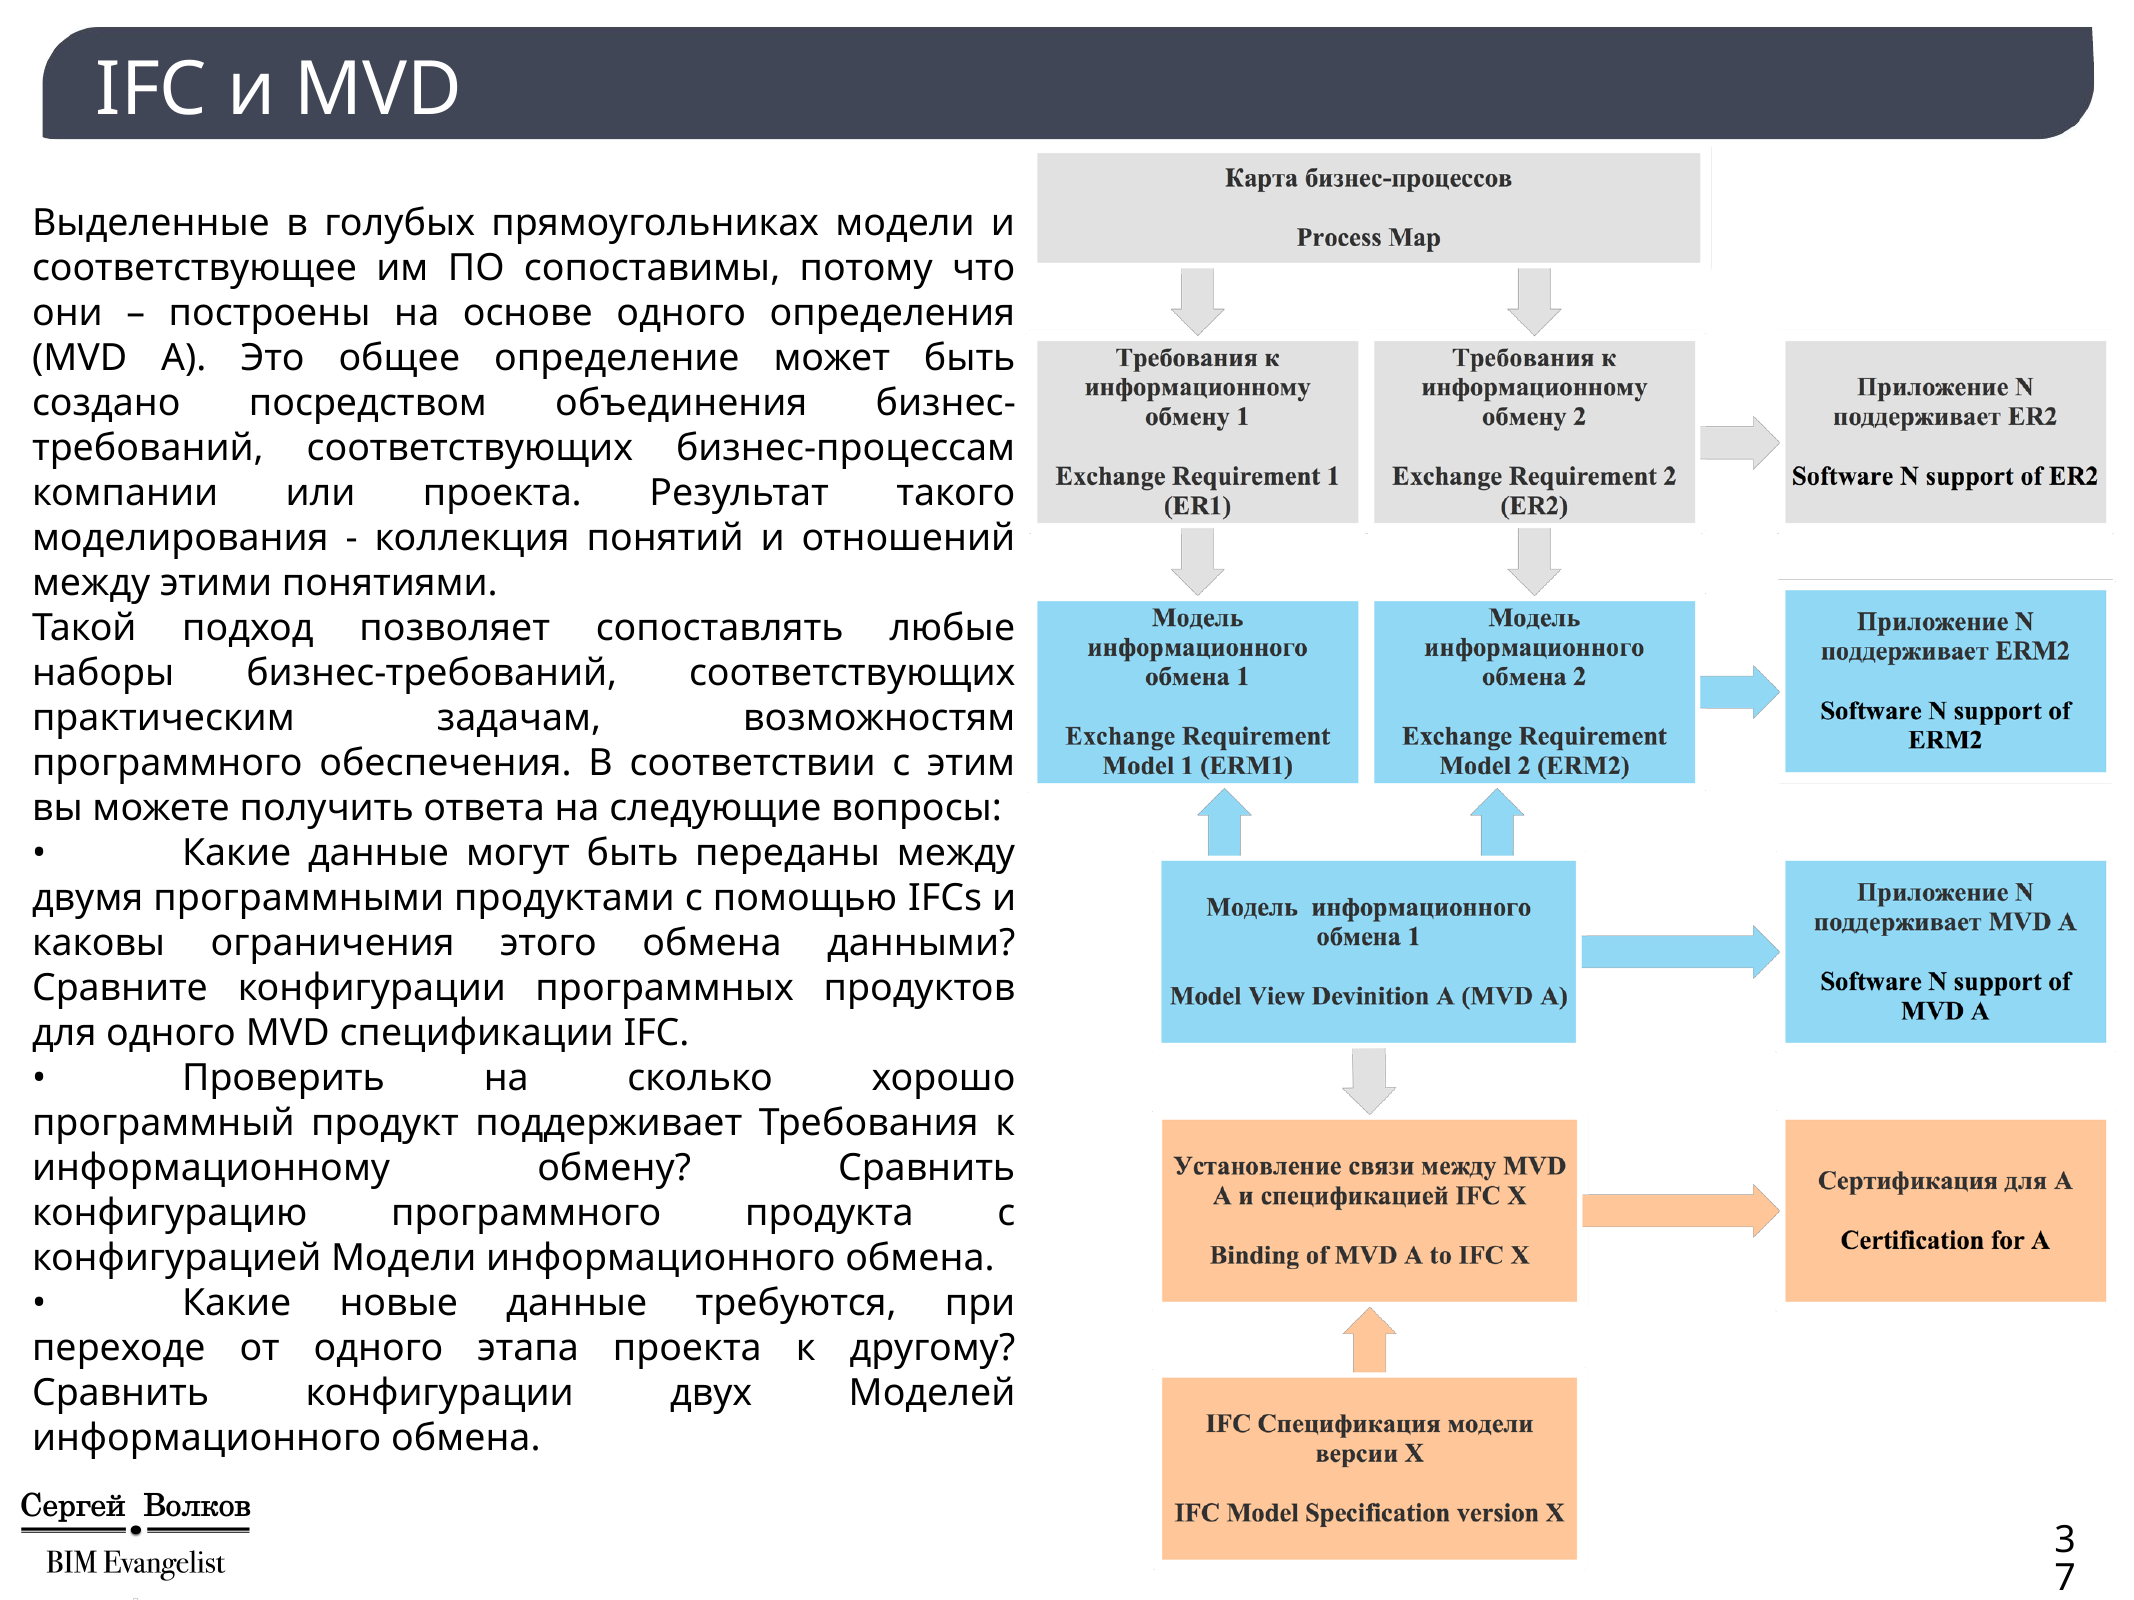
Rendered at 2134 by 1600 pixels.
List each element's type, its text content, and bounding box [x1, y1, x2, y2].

picture [38, 26, 2117, 1570]
list IFC и MVD [86, 29, 2047, 139]
text_box Выделенные в голубых прямоугольниках модели и соответствующее им ПО сопоставимы, потому что они – построены на основе одного определения (MVD A). Это общее определение может быть создано посредством объединения бизнес-требований, соответствующих бизнес-процессам компании или проекта. Результат такого моделирования - коллекция понятий и отношений между этими понятиями. Такой подход позволяет сопоставлять любые наборы бизнес-требований, соответствующих практическим задачам, возможностям программного обеспечения. В соответствии с этим вы можете получить ответа на следующие вопросы: • Какие данные могут быть переданы между двумя программными продуктами с помощью IFCs и каковы ограничения этого обмена данными? Сравните конфигурации программных продуктов для одного MVD спецификации IFC. • Проверить на сколько хорошо программный продукт поддерживает Требования к информационному обмену? Сравнить конфигурацию программного продукта с конфигурацией Модели информационного обмена. • Какие новые данные требуются, при переходе от одного этапа проекта к другому? Сравнить конфигурации двух Моделей информационного обмена. [17, 190, 1022, 1511]
picture [0, 1462, 270, 1600]
